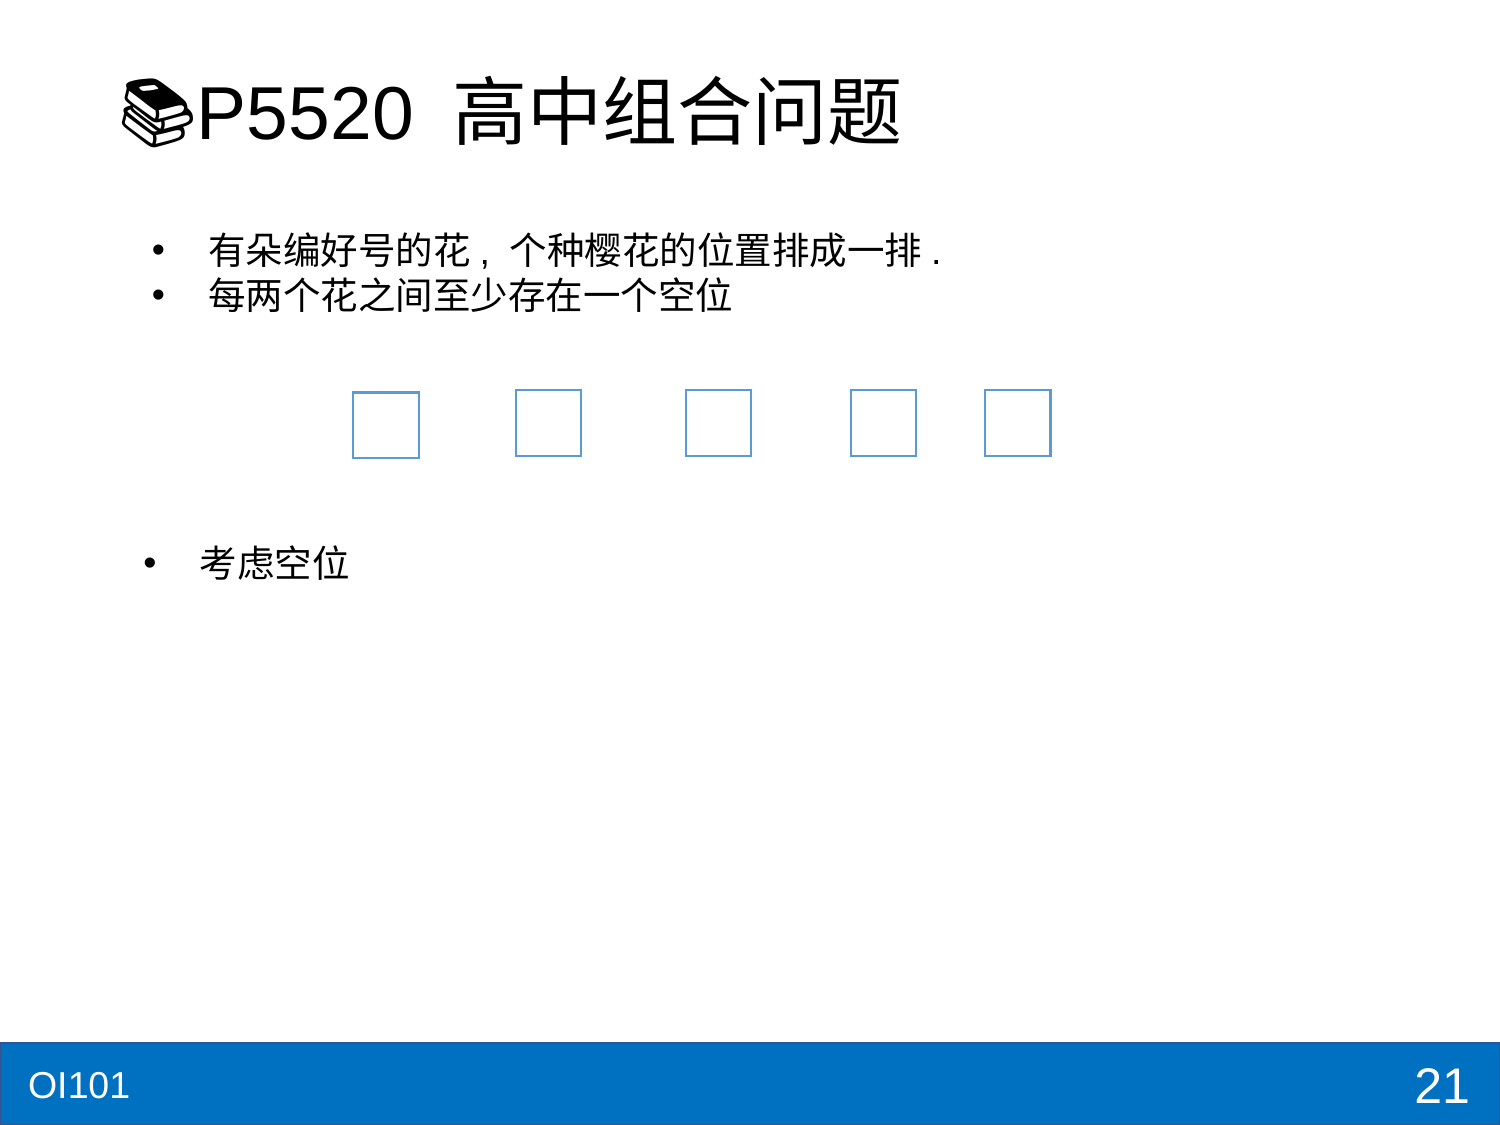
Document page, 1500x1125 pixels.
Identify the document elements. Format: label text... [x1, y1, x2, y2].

text_box [984, 389, 1052, 457]
text_box 考虑空位 [128, 532, 365, 592]
text_box [685, 389, 752, 457]
text_box [515, 389, 582, 457]
text_box [850, 389, 917, 457]
title 📚P5520 高中组合问题 [103, 59, 1397, 171]
slide_number 21 [1147, 1054, 1485, 1114]
text_box [352, 391, 420, 459]
